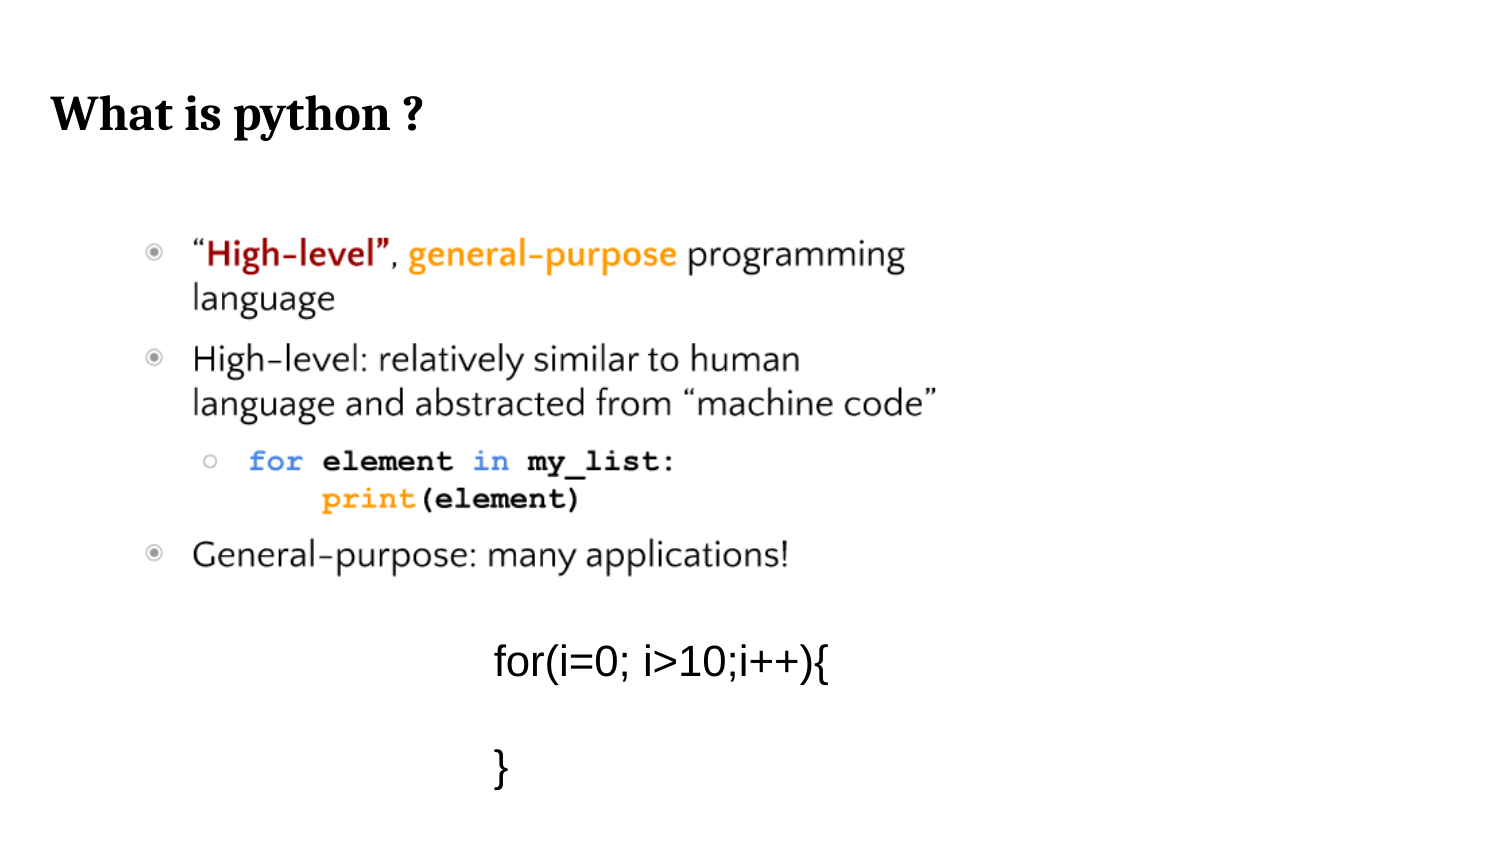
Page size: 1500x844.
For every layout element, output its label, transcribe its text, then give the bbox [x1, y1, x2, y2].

picture [39, 207, 1004, 604]
text_box for(i=0; i>10;i++){ } [482, 621, 1129, 744]
text_box What is python ? [39, 49, 1037, 172]
